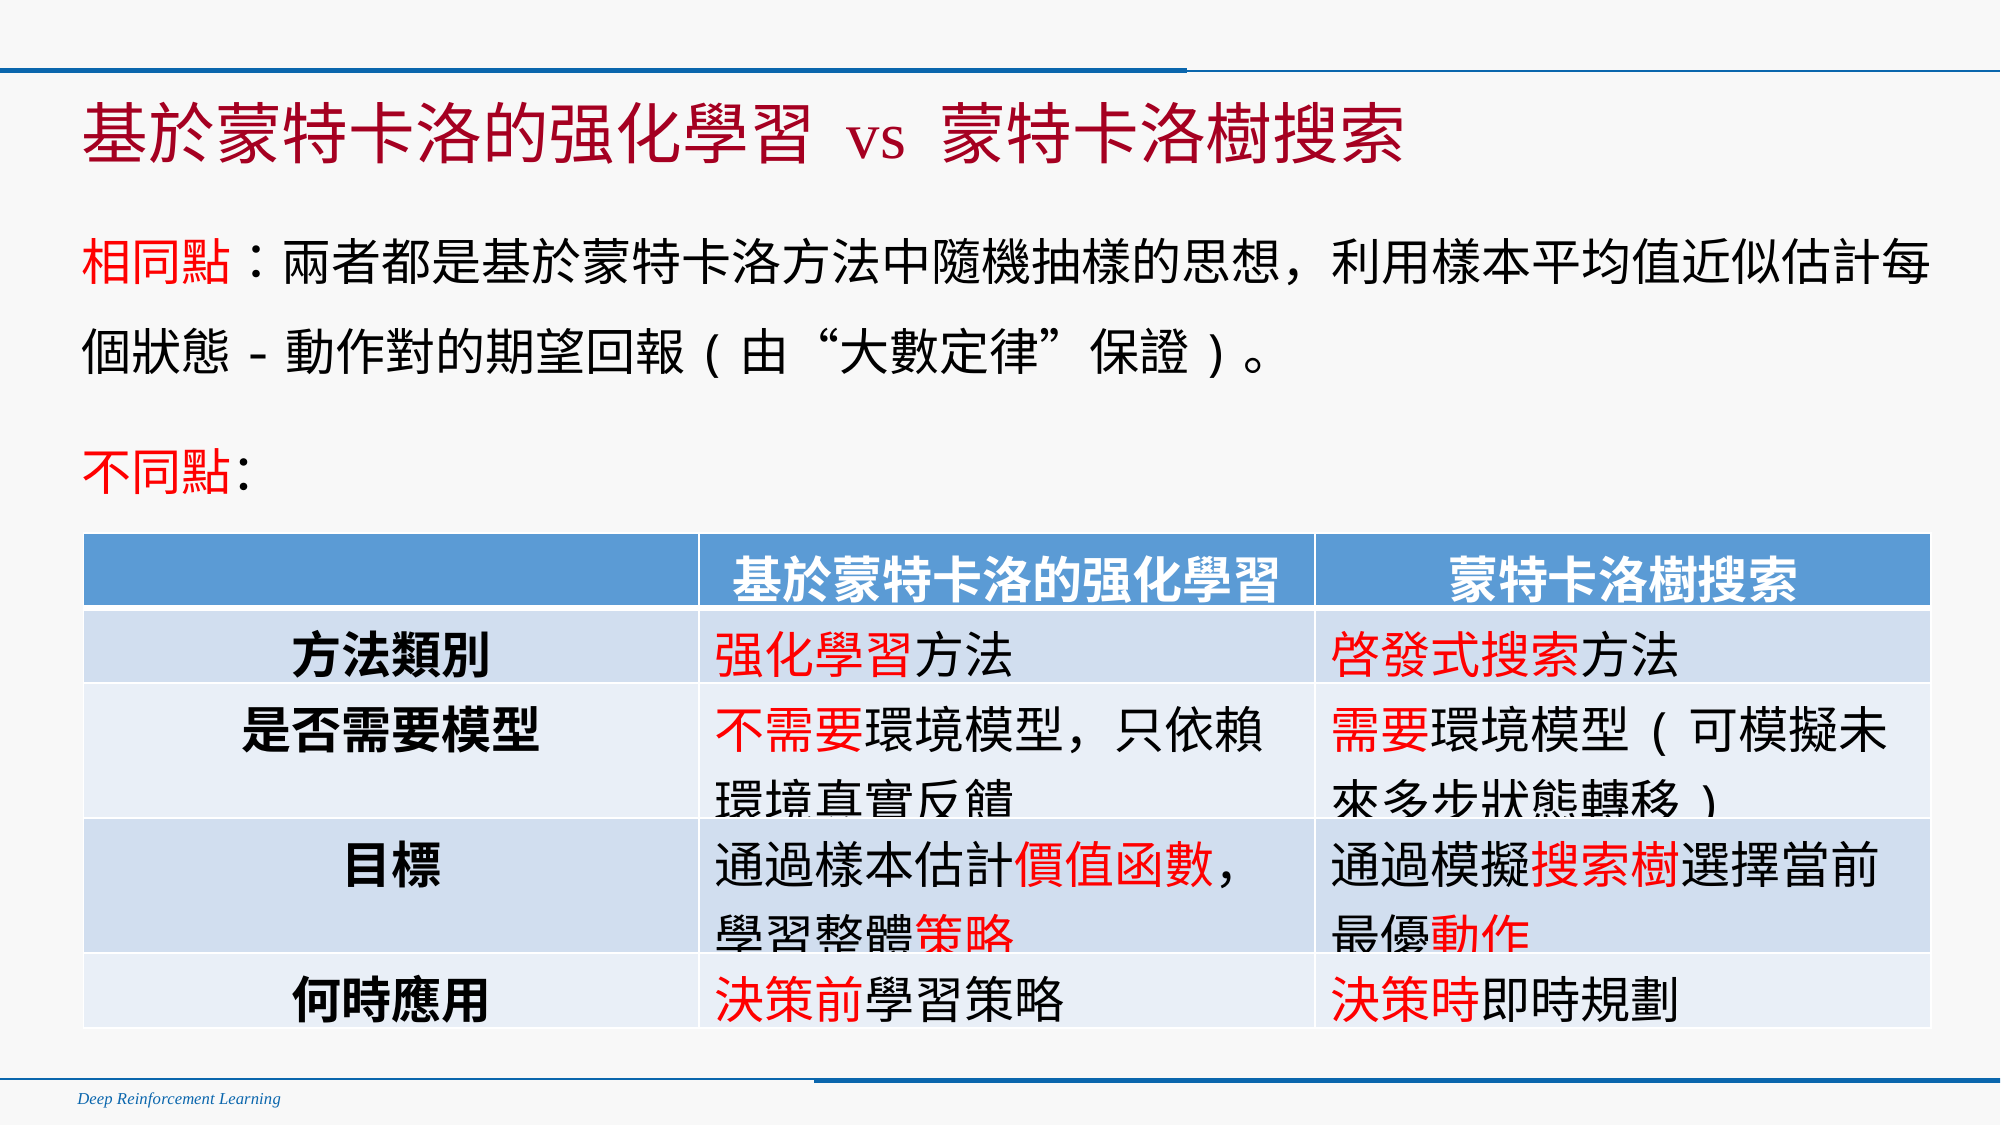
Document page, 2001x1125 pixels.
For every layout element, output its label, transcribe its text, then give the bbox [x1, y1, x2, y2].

table_cell 目標 [84, 819, 698, 952]
table_header 基於蒙特卡洛的强化學習 [700, 534, 1314, 605]
table_cell 決策時即時規劃 [1316, 954, 1930, 1027]
table_cell 通過模擬搜索樹選擇當前最優動作 [1316, 819, 1930, 952]
table_cell 決策前學習策略 [700, 954, 1314, 1027]
table_header [84, 534, 698, 605]
table_cell 啓發式搜索方法 [1316, 611, 1930, 682]
table_cell 强化學習方法 [700, 611, 1314, 682]
table_cell 通過樣本估計價值函數，學習整體策略 [700, 819, 1314, 952]
table_cell 是否需要模型 [84, 684, 698, 817]
table_header 蒙特卡洛樹搜索 [1316, 534, 1930, 605]
table_cell 需要環境模型(可模擬未來多步狀態轉移) [1316, 684, 1930, 817]
table_cell 不需要環境模型，只依賴環境真實反饋 [700, 684, 1314, 817]
text_box 相同點：兩者都是基於蒙特卡洛方法中隨機抽樣的思想，利用樣本平均值近似估計每個狀態-動作對的期望回報(由“大數定律”保證)。 不同點： [66, 193, 1988, 508]
table_cell 何時應用 [84, 954, 698, 1027]
table_cell 方法類別 [84, 611, 698, 682]
list 基於蒙特卡洛的强化學習 vs 蒙特卡洛樹搜索 [66, 91, 1931, 172]
